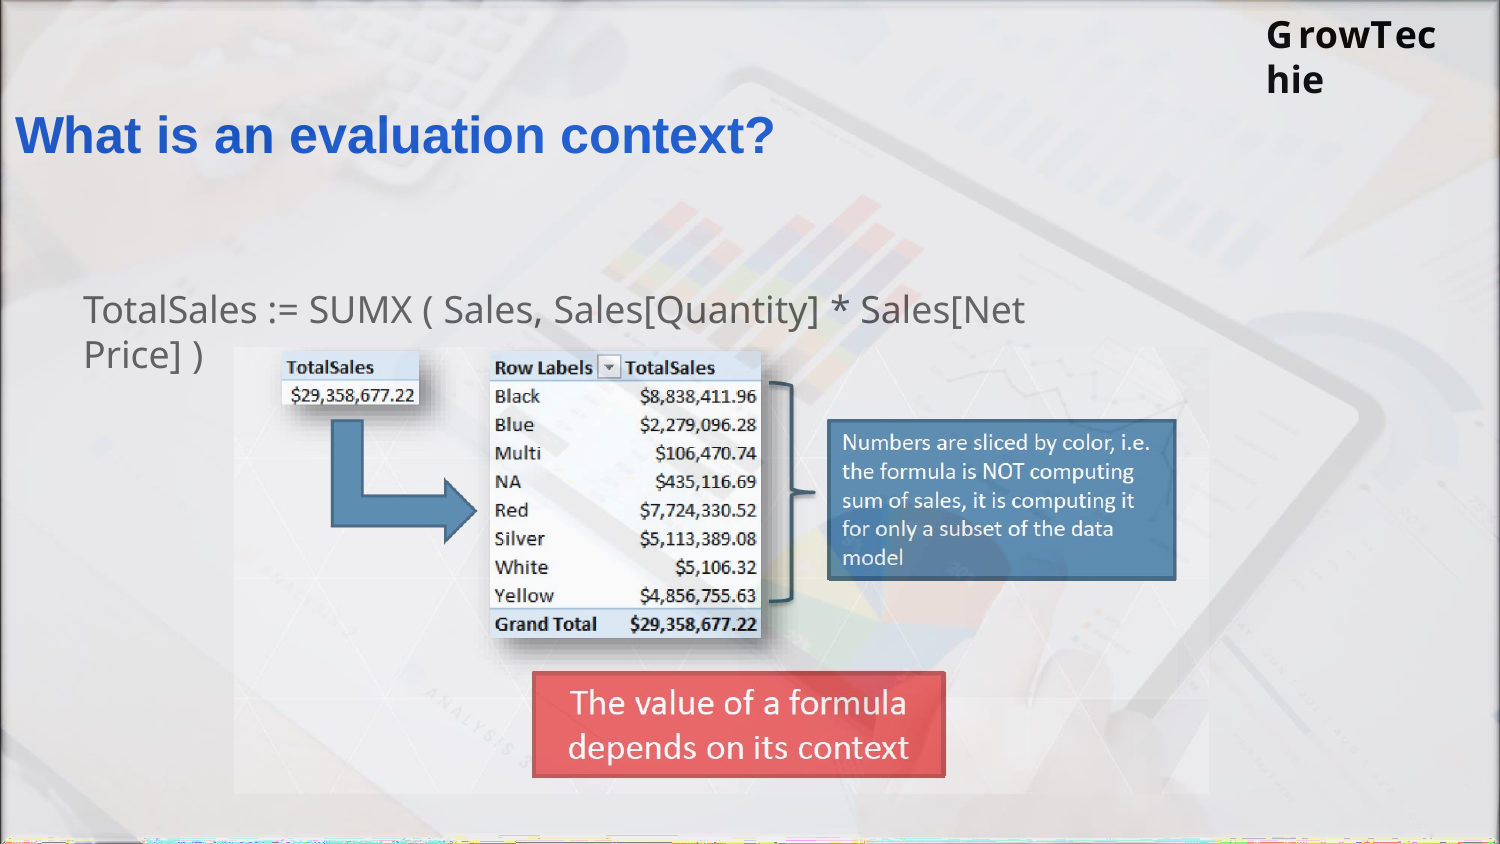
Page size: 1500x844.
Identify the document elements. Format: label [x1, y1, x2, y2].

text_box [0, 0, 1500, 844]
